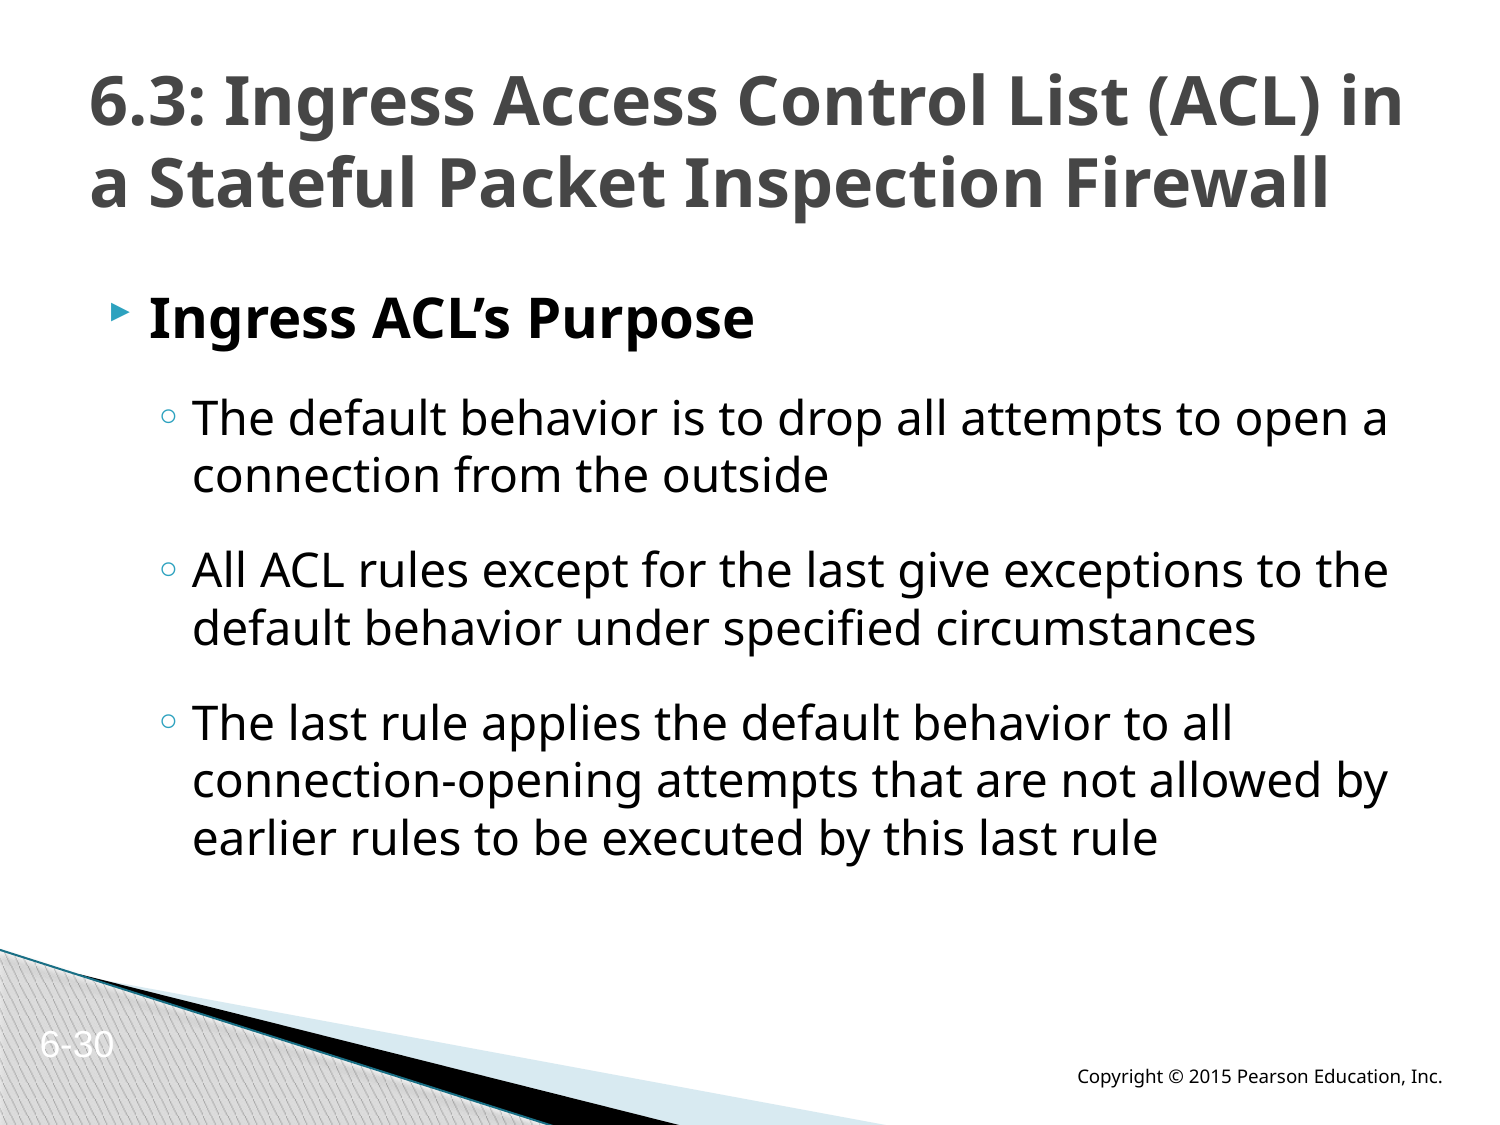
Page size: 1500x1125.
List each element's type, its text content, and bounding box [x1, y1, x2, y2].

list Ingress ACL’s Purpose The default behavior is to drop all attempts to open a connection from the outside All ACL rules except for the last give exceptions to the default behavior under specified circumstances The last rule applies the default behavior to all connection-opening attempts that are not allowed by earlier rules to be executed by this last rule [75, 275, 1425, 986]
text_box 6-30 [24, 1012, 163, 1088]
title 6.3: Ingress Access Control List (ACL) in a Stateful Packet Inspection Firewall [75, 45, 1425, 233]
